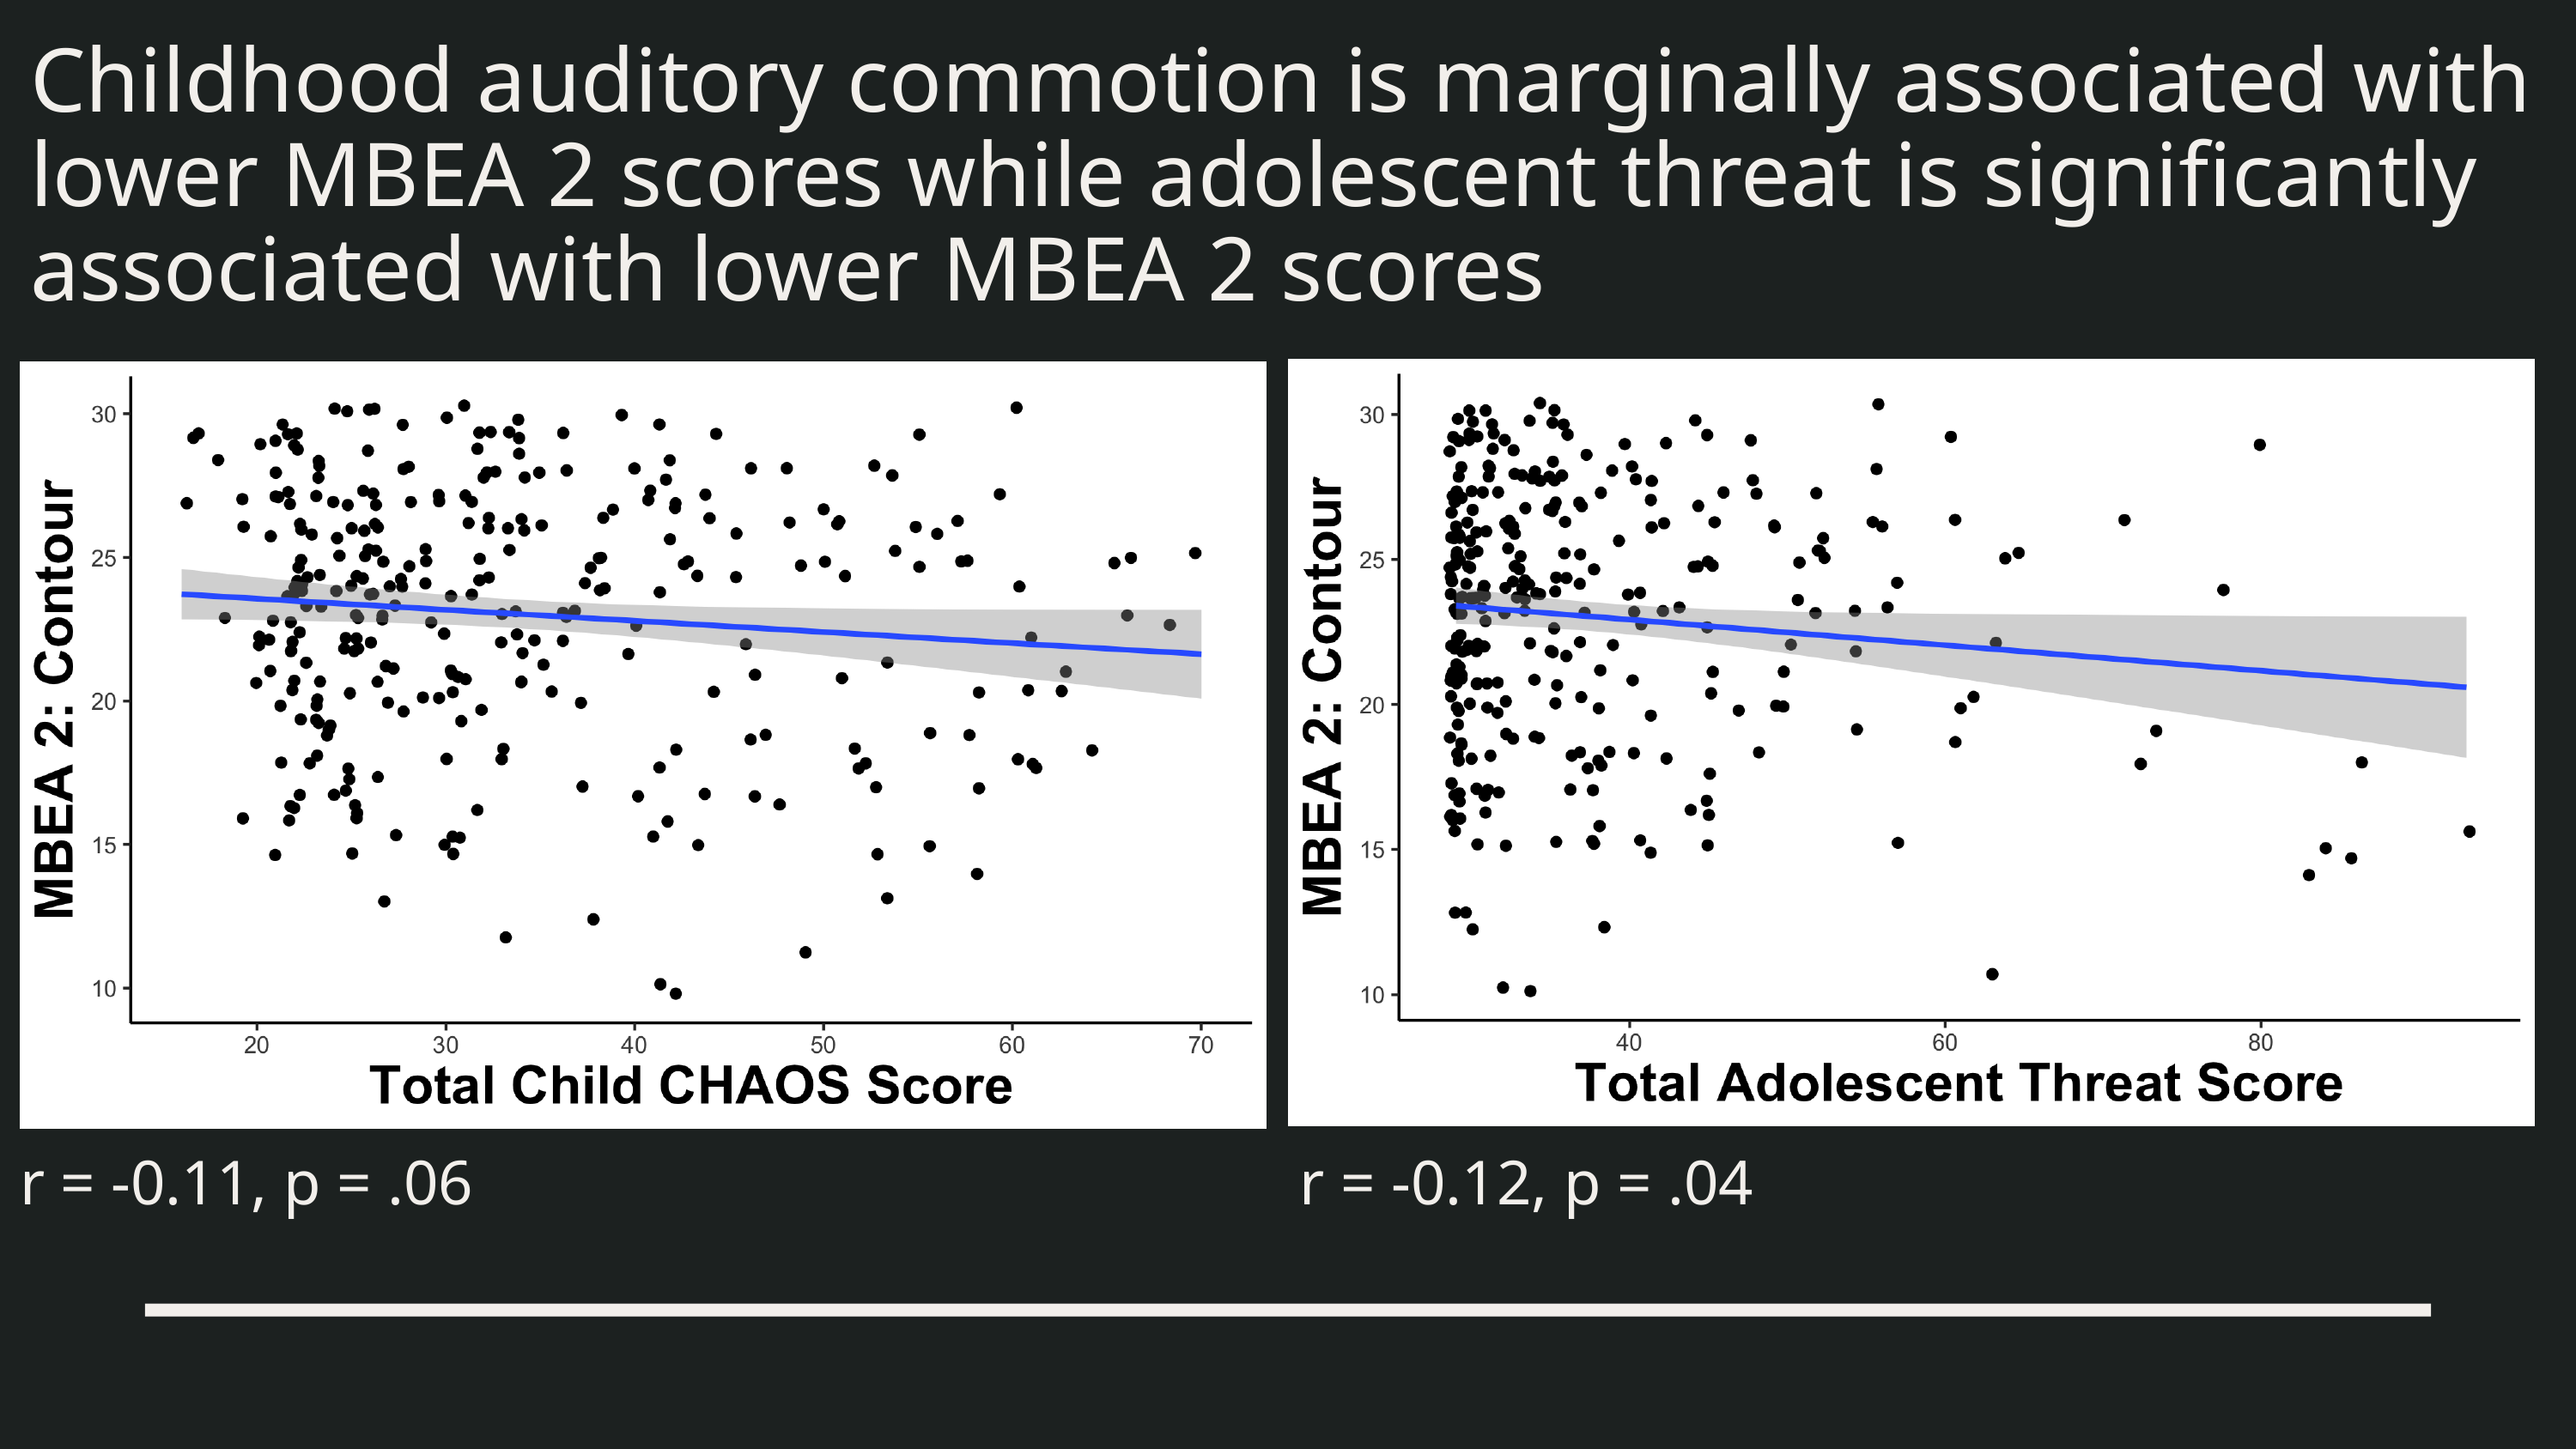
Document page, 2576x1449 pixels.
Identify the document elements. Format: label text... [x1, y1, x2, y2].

text_box r = -0.12, p = .04 [1299, 1133, 1980, 1217]
text_box [144, 1303, 2432, 1317]
picture [19, 361, 1267, 1129]
text_box r = -0.11, p = .06 [20, 1135, 700, 1217]
picture [1287, 359, 2535, 1127]
text_box Childhood auditory commotion is marginally associated with lower MBEA 2 scores while adolescent threat is significantly associated with lower MBEA 2 scores [30, 35, 2576, 413]
